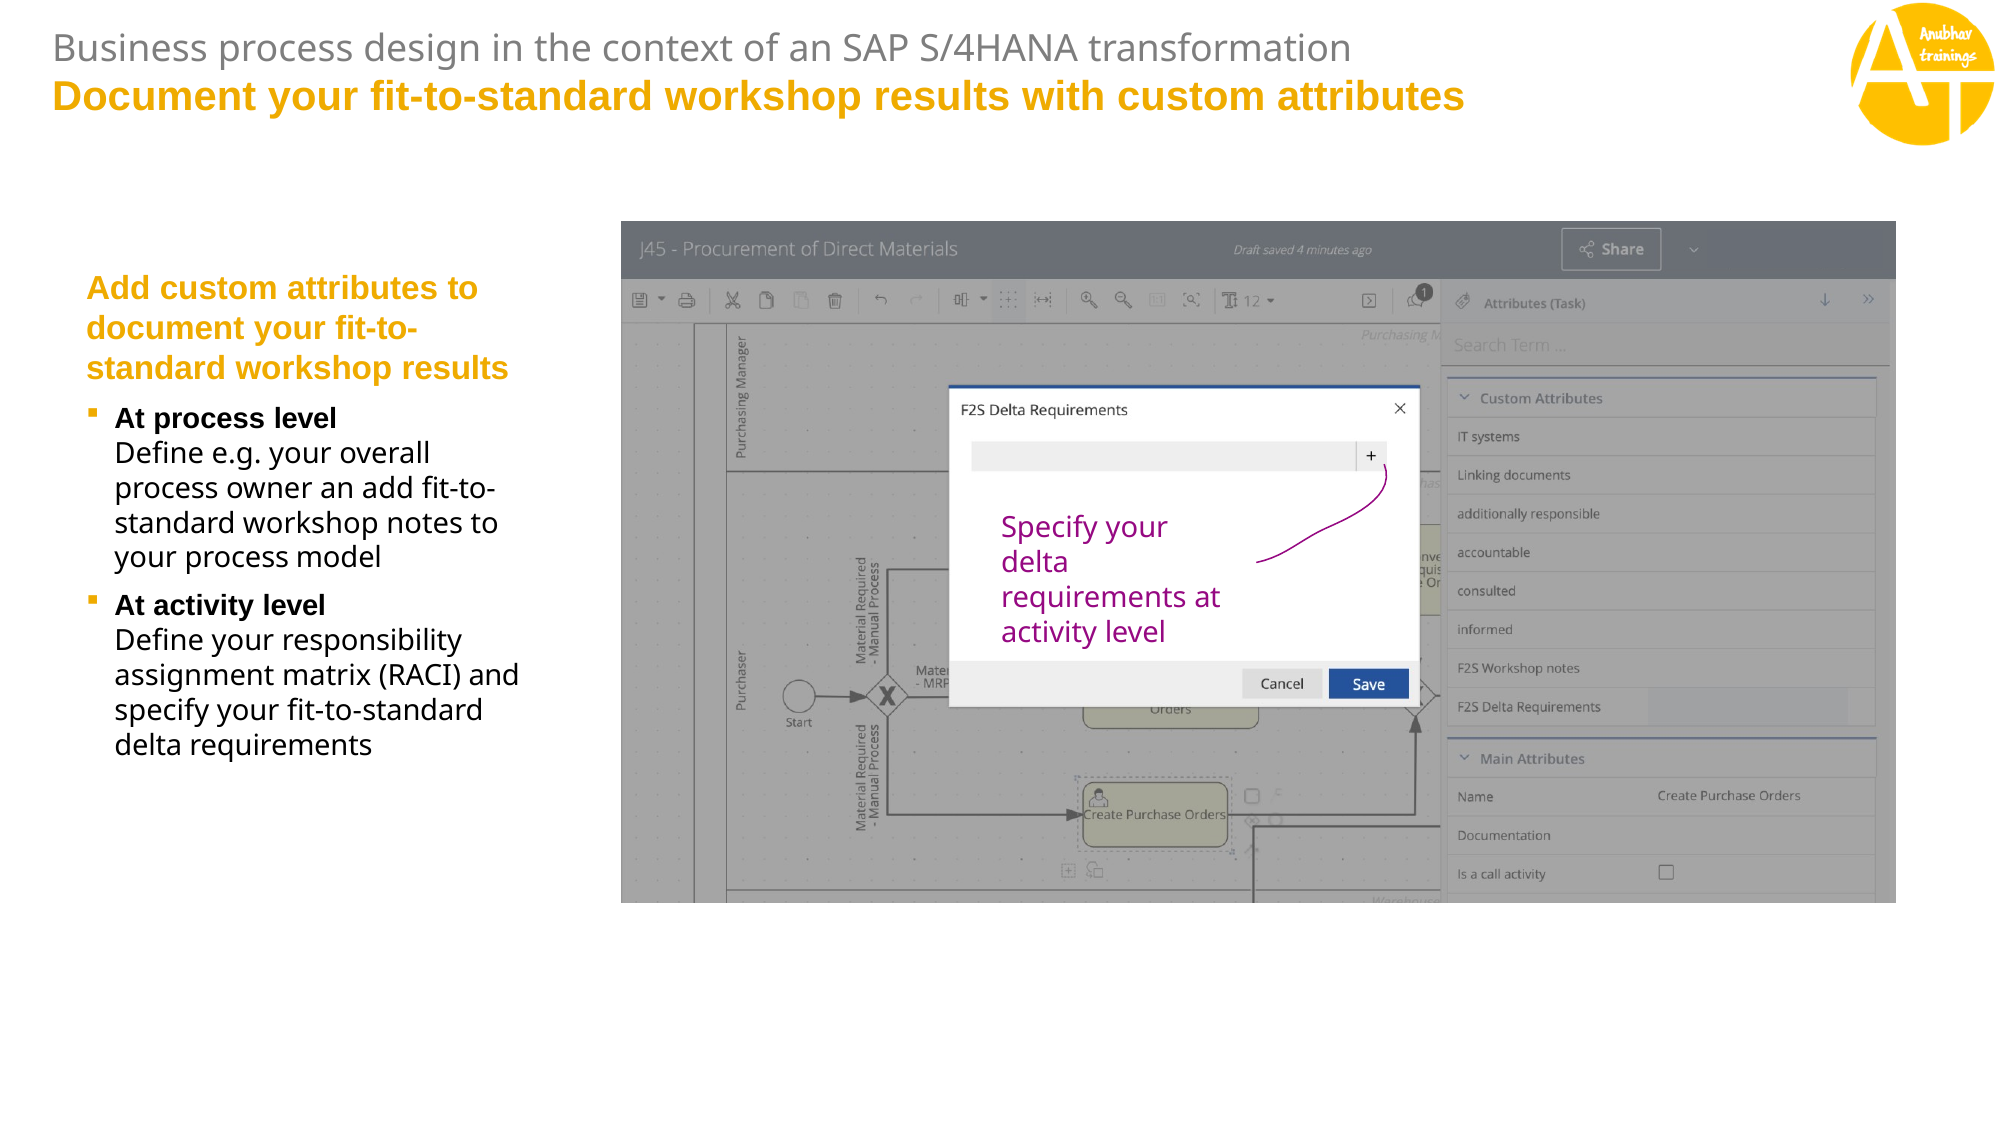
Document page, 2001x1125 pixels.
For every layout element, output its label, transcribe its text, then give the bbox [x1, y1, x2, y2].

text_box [620, 221, 1897, 904]
picture [1836, 0, 2000, 157]
title Business process design in the context of an SAP S/4HANA transformation Document your fit-to-standard workshop results with custom attributes [50, 22, 1520, 213]
text_box Add custom attributes to document your fit-to- standard workshop results At process level Define e.g. your overall process owner an add fit-to-standard workshop notes to your process model At activity level Define your responsibility assignment matrix (RACI) and specify your fit-to-standard delta requirements [84, 264, 531, 762]
